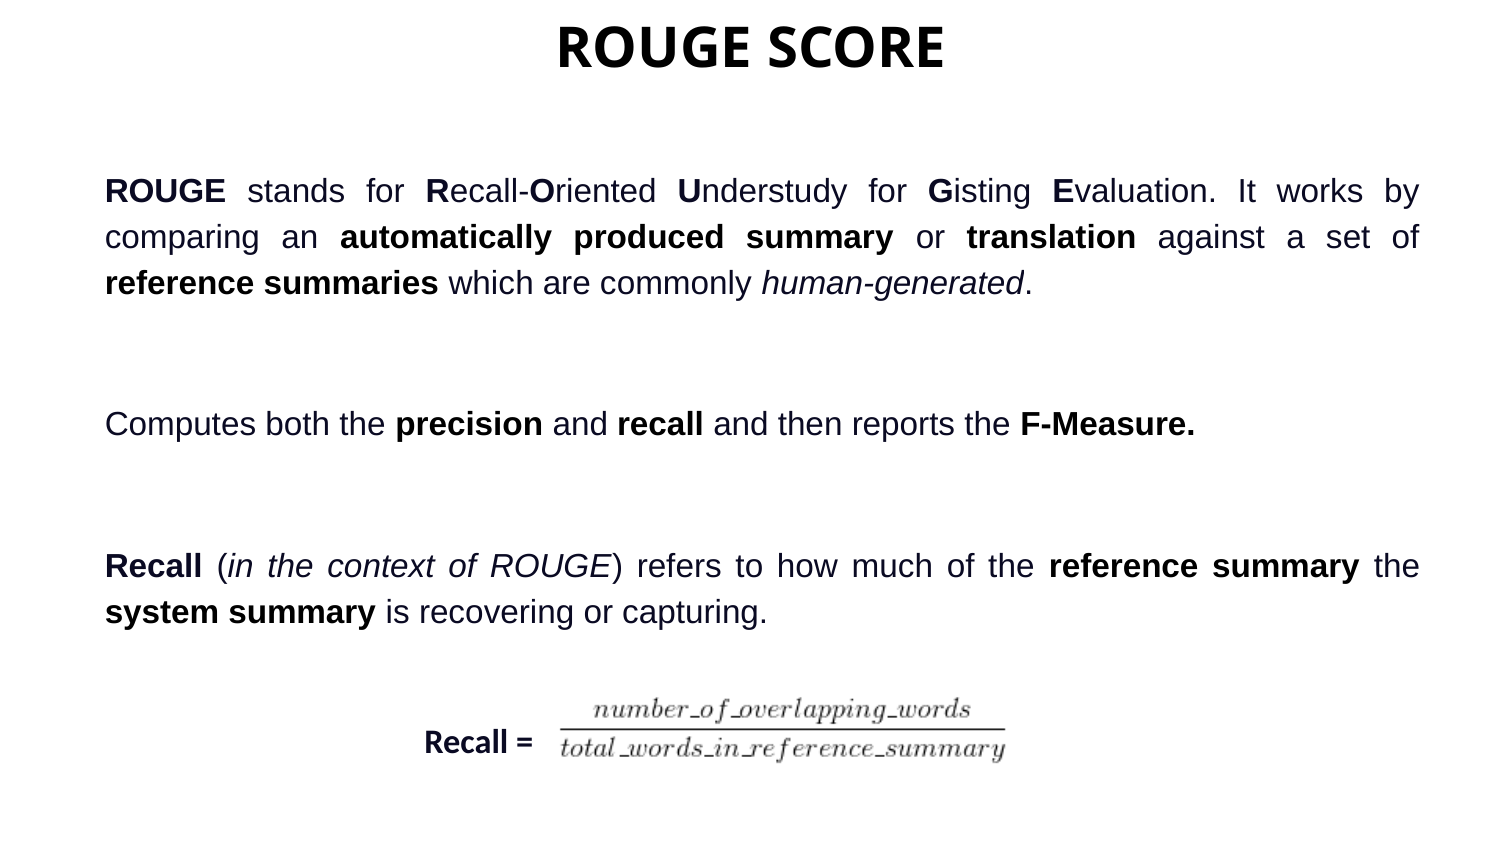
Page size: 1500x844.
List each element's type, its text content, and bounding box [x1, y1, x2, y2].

text_box ROUGE stands for Recall-Oriented Understudy for Gisting Evaluation. It works by comparing an automatically produced summary or translation against a set of reference summaries which are commonly human-generated. Computes both the precision and recall and then reports the F-Measure. Recall (in the context of ROUGE) refers to how much of the reference summary the system summary is recovering or capturing. [89, 148, 1435, 671]
picture [479, 659, 1079, 808]
text_box Recall = [409, 697, 474, 775]
title ROUGE SCORE [1, 6, 1500, 83]
